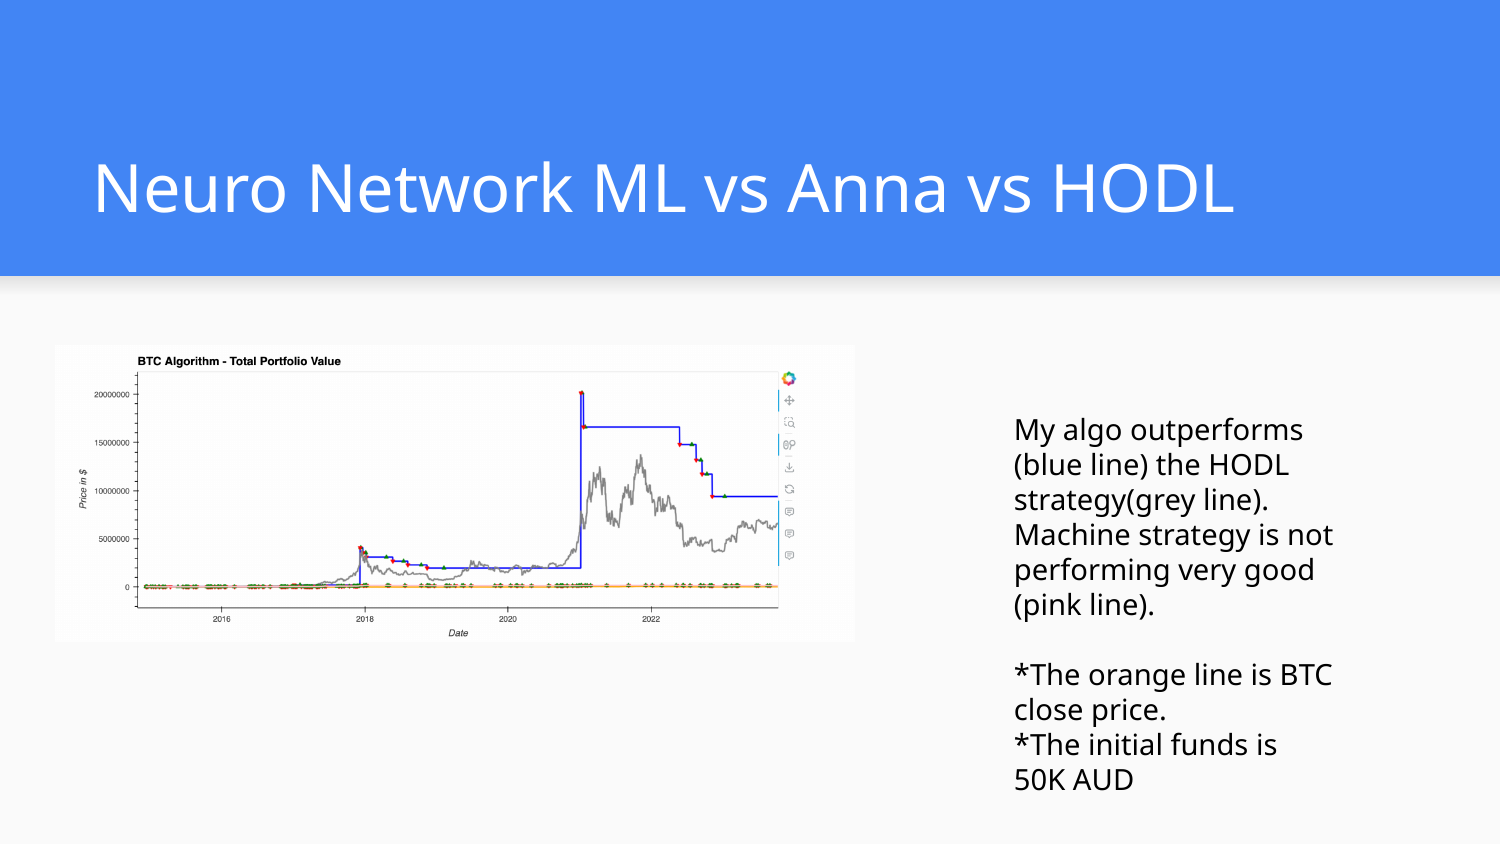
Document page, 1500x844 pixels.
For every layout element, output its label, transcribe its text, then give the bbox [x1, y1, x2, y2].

title Neuro Network ML vs Anna vs HODL [77, 121, 1427, 248]
text_box My algo outperforms (blue line) the HODL strategy(grey line). Machine strategy is not performing very good (pink line). *The orange line is BTC close price. *The initial funds is 50K AUD [998, 396, 1351, 628]
picture [54, 345, 855, 642]
